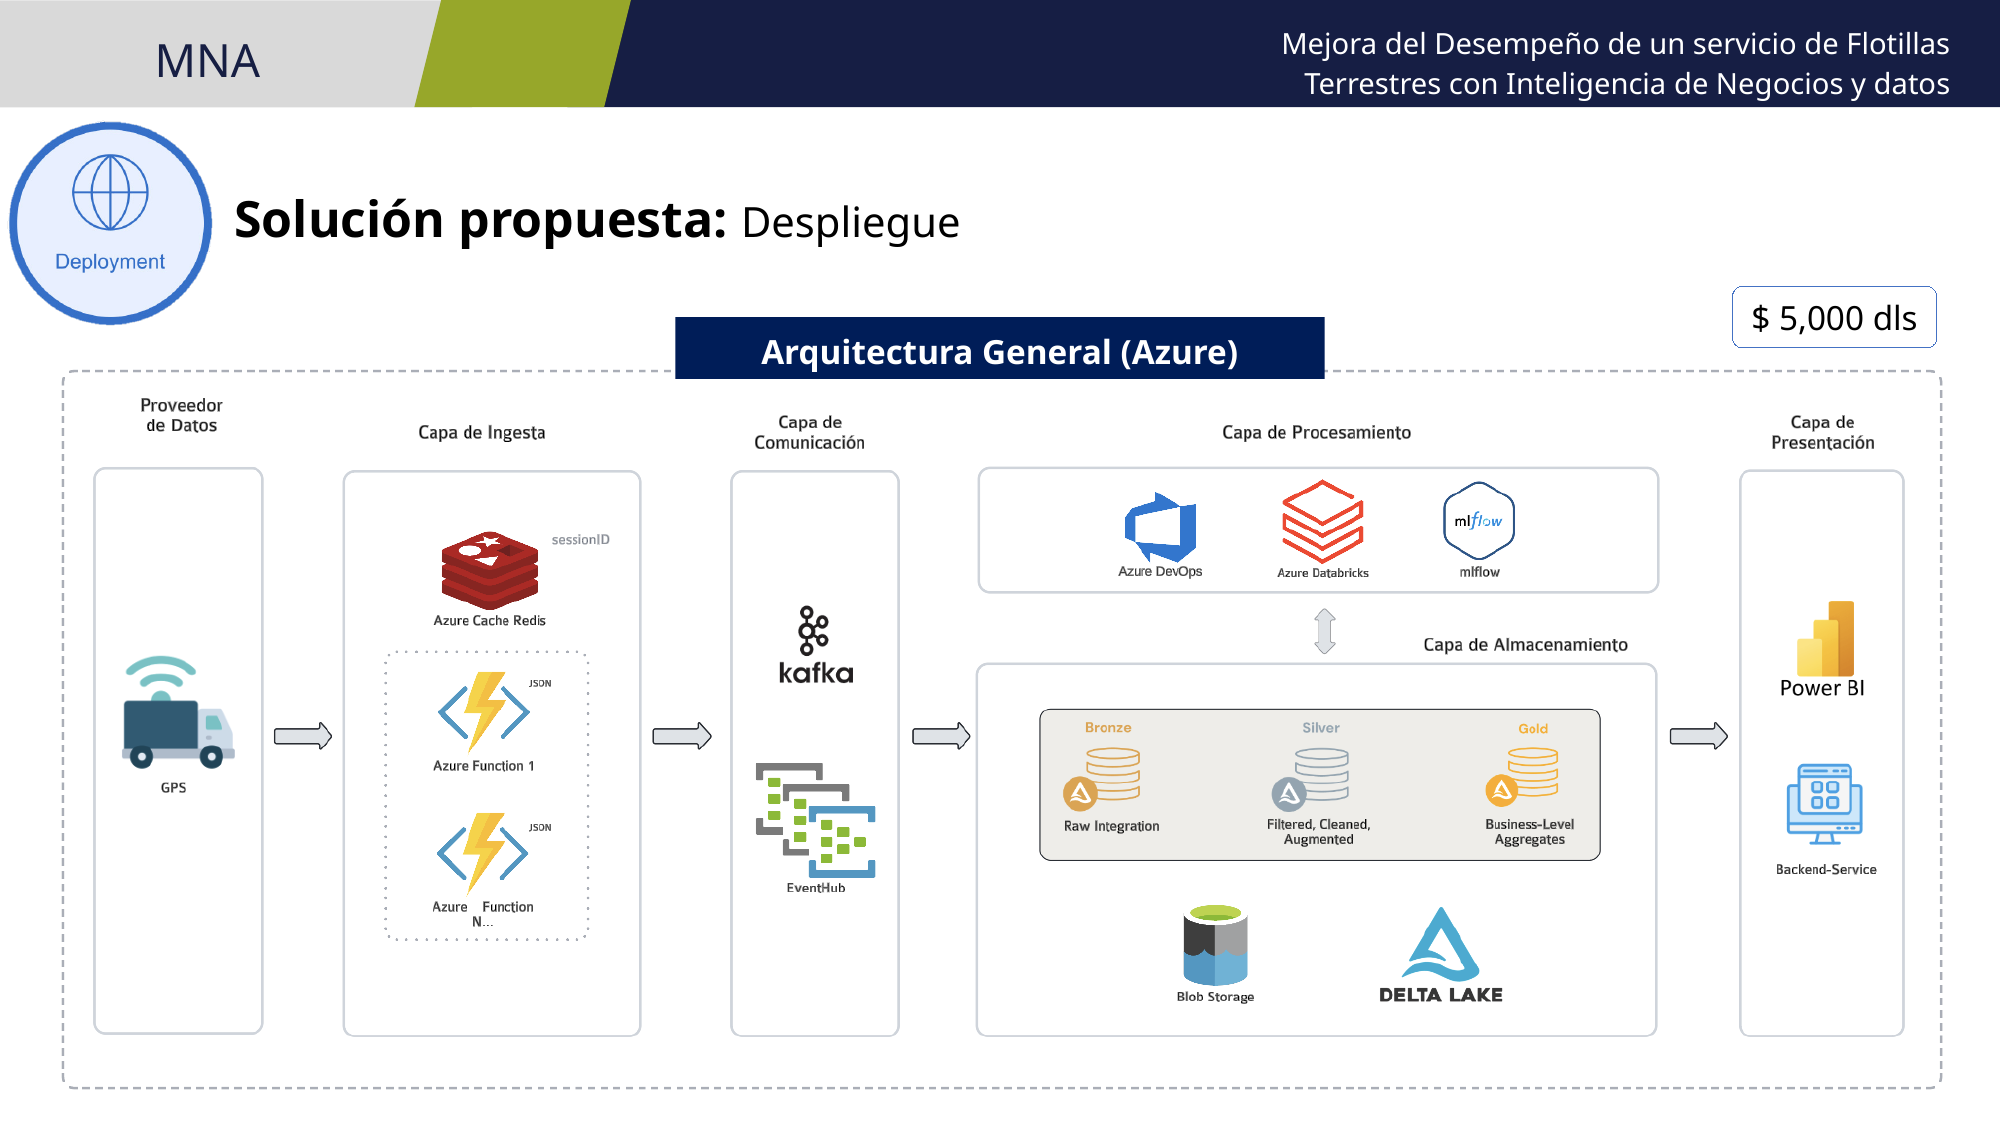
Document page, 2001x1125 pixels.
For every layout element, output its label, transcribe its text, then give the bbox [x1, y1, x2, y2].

text_box $ 5,000 dls [1732, 286, 1937, 348]
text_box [0, 0, 2000, 108]
text_box Arquitectura General (Azure) [675, 317, 1325, 349]
title Solución propuesta: Despliegue [219, 108, 1900, 255]
picture [44, 349, 1956, 1109]
picture [3, 116, 216, 331]
